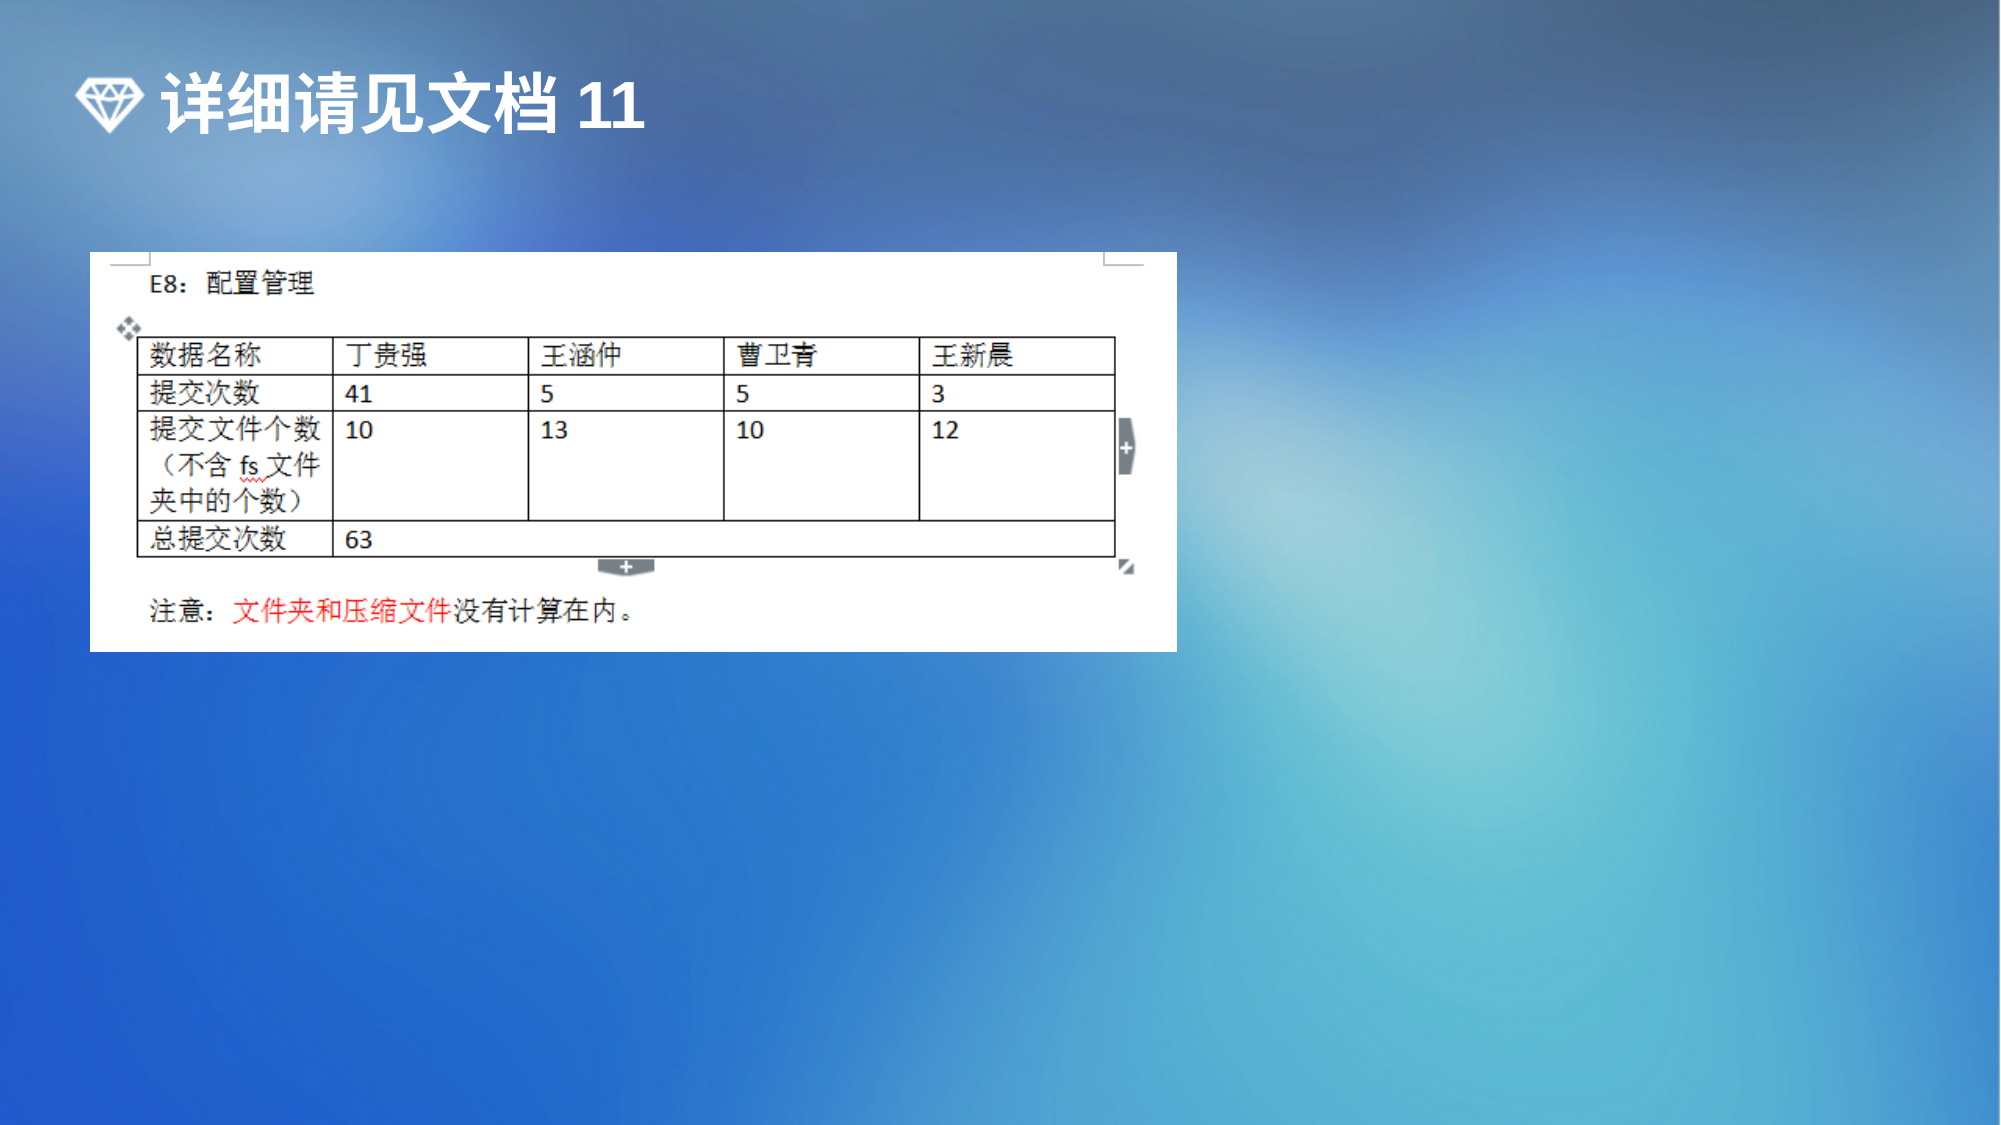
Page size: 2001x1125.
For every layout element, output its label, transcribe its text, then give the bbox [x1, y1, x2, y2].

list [90, 252, 1177, 652]
picture [0, 0, 2001, 1125]
title 详细请见文档11 [144, 59, 1863, 155]
